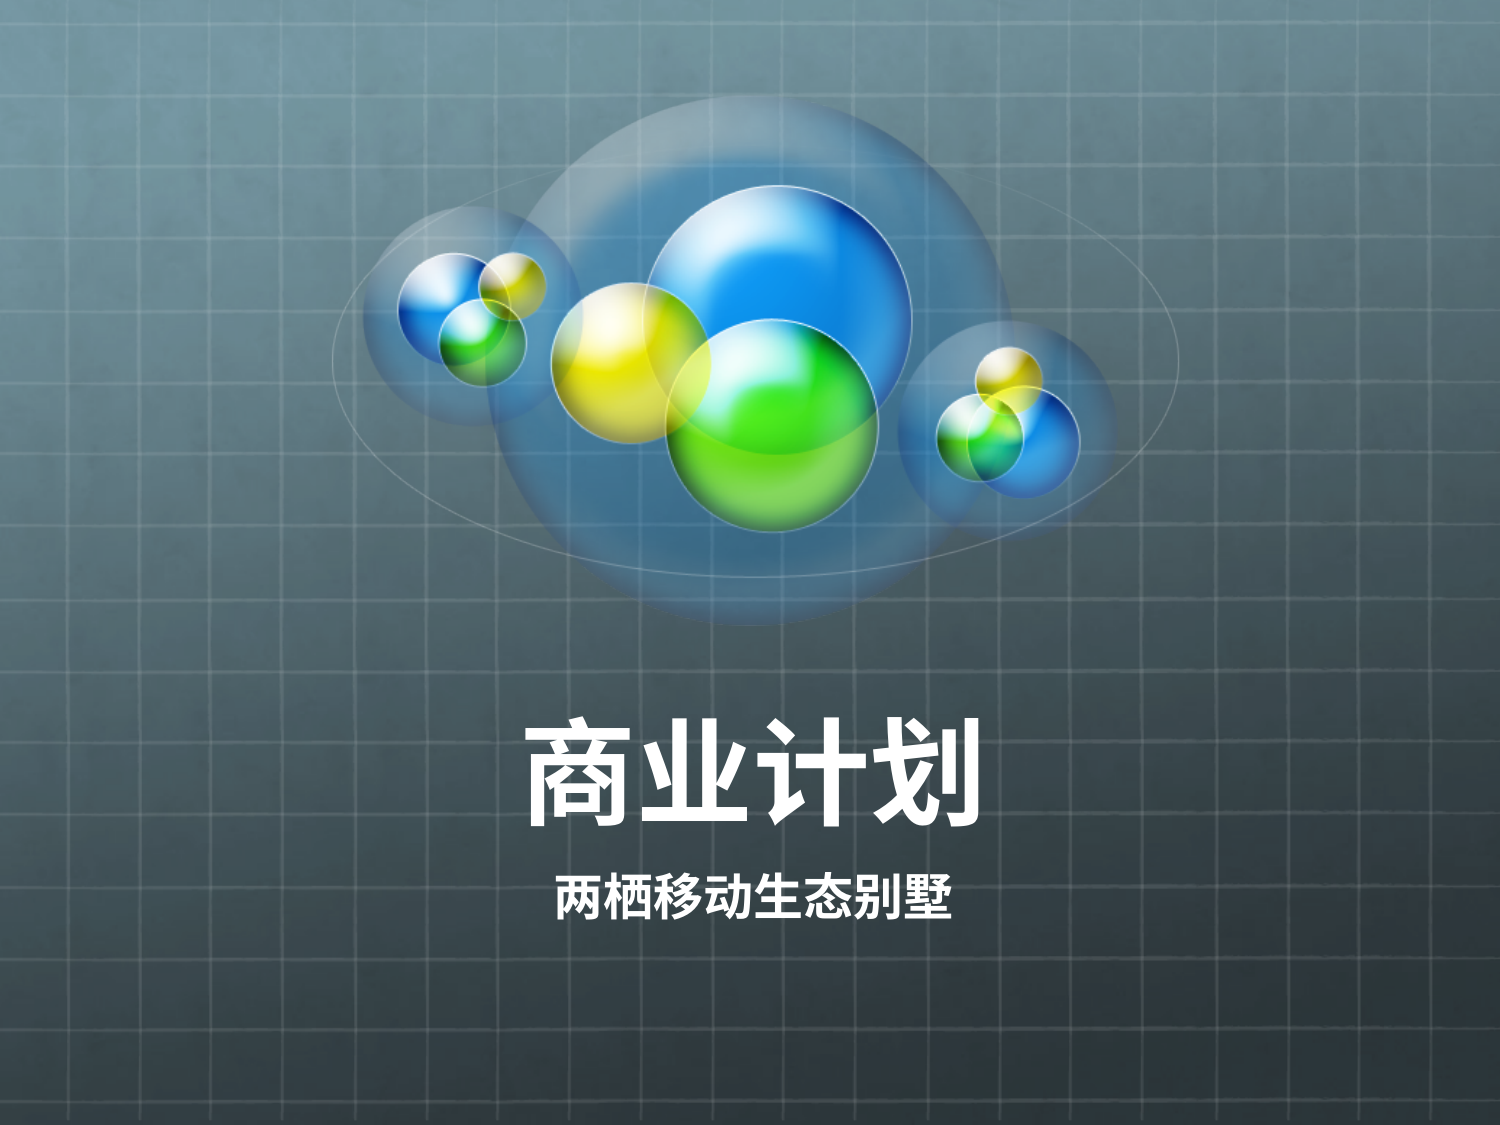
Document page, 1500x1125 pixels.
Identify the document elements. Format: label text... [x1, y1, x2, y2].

subtitle 两栖移动生态别墅 [134, 858, 1372, 1028]
picture [0, 0, 1500, 1125]
title 商业计划 [134, 681, 1372, 848]
